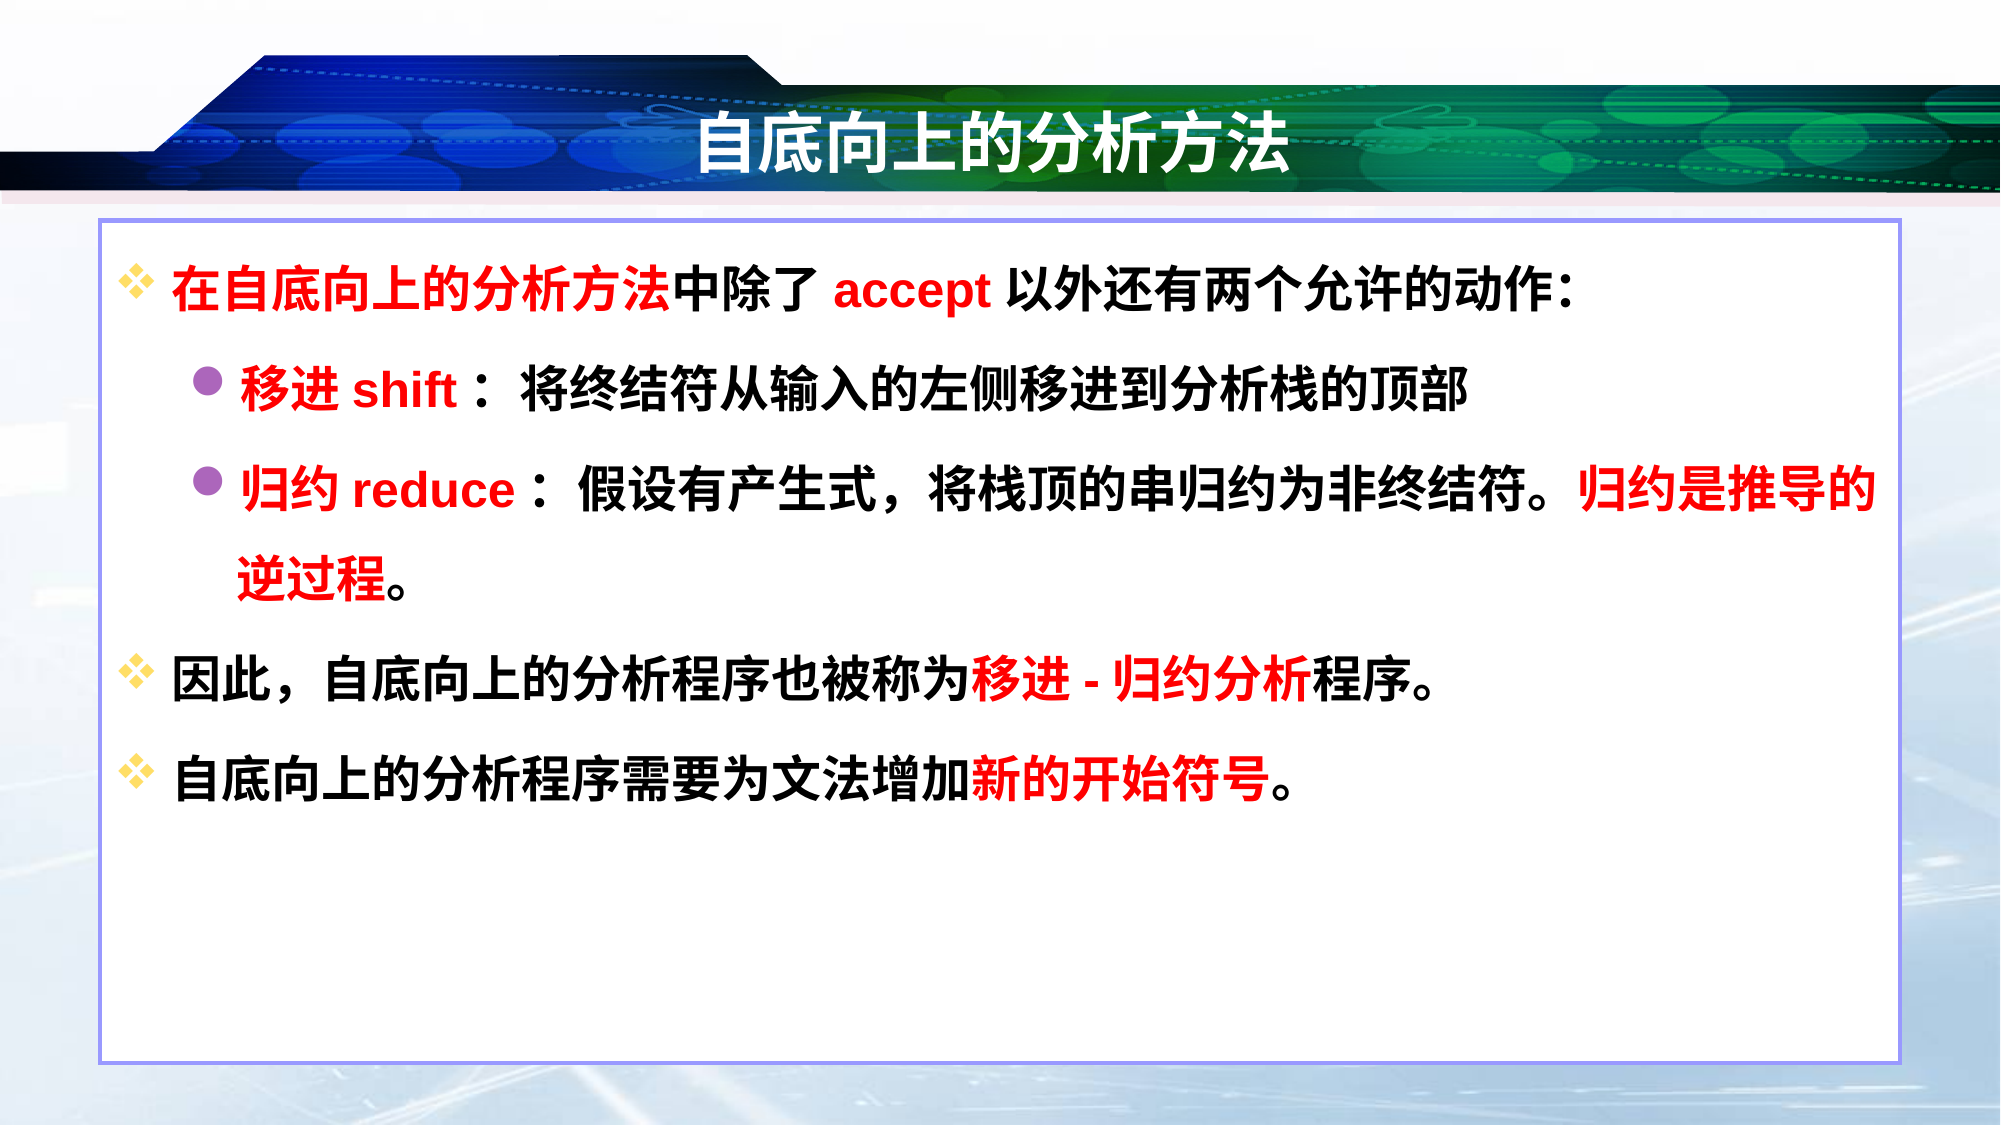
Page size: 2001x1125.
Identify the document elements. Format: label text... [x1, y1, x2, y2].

title 自底向上的分析方法 [133, 94, 1851, 188]
picture [0, 0, 2001, 1125]
